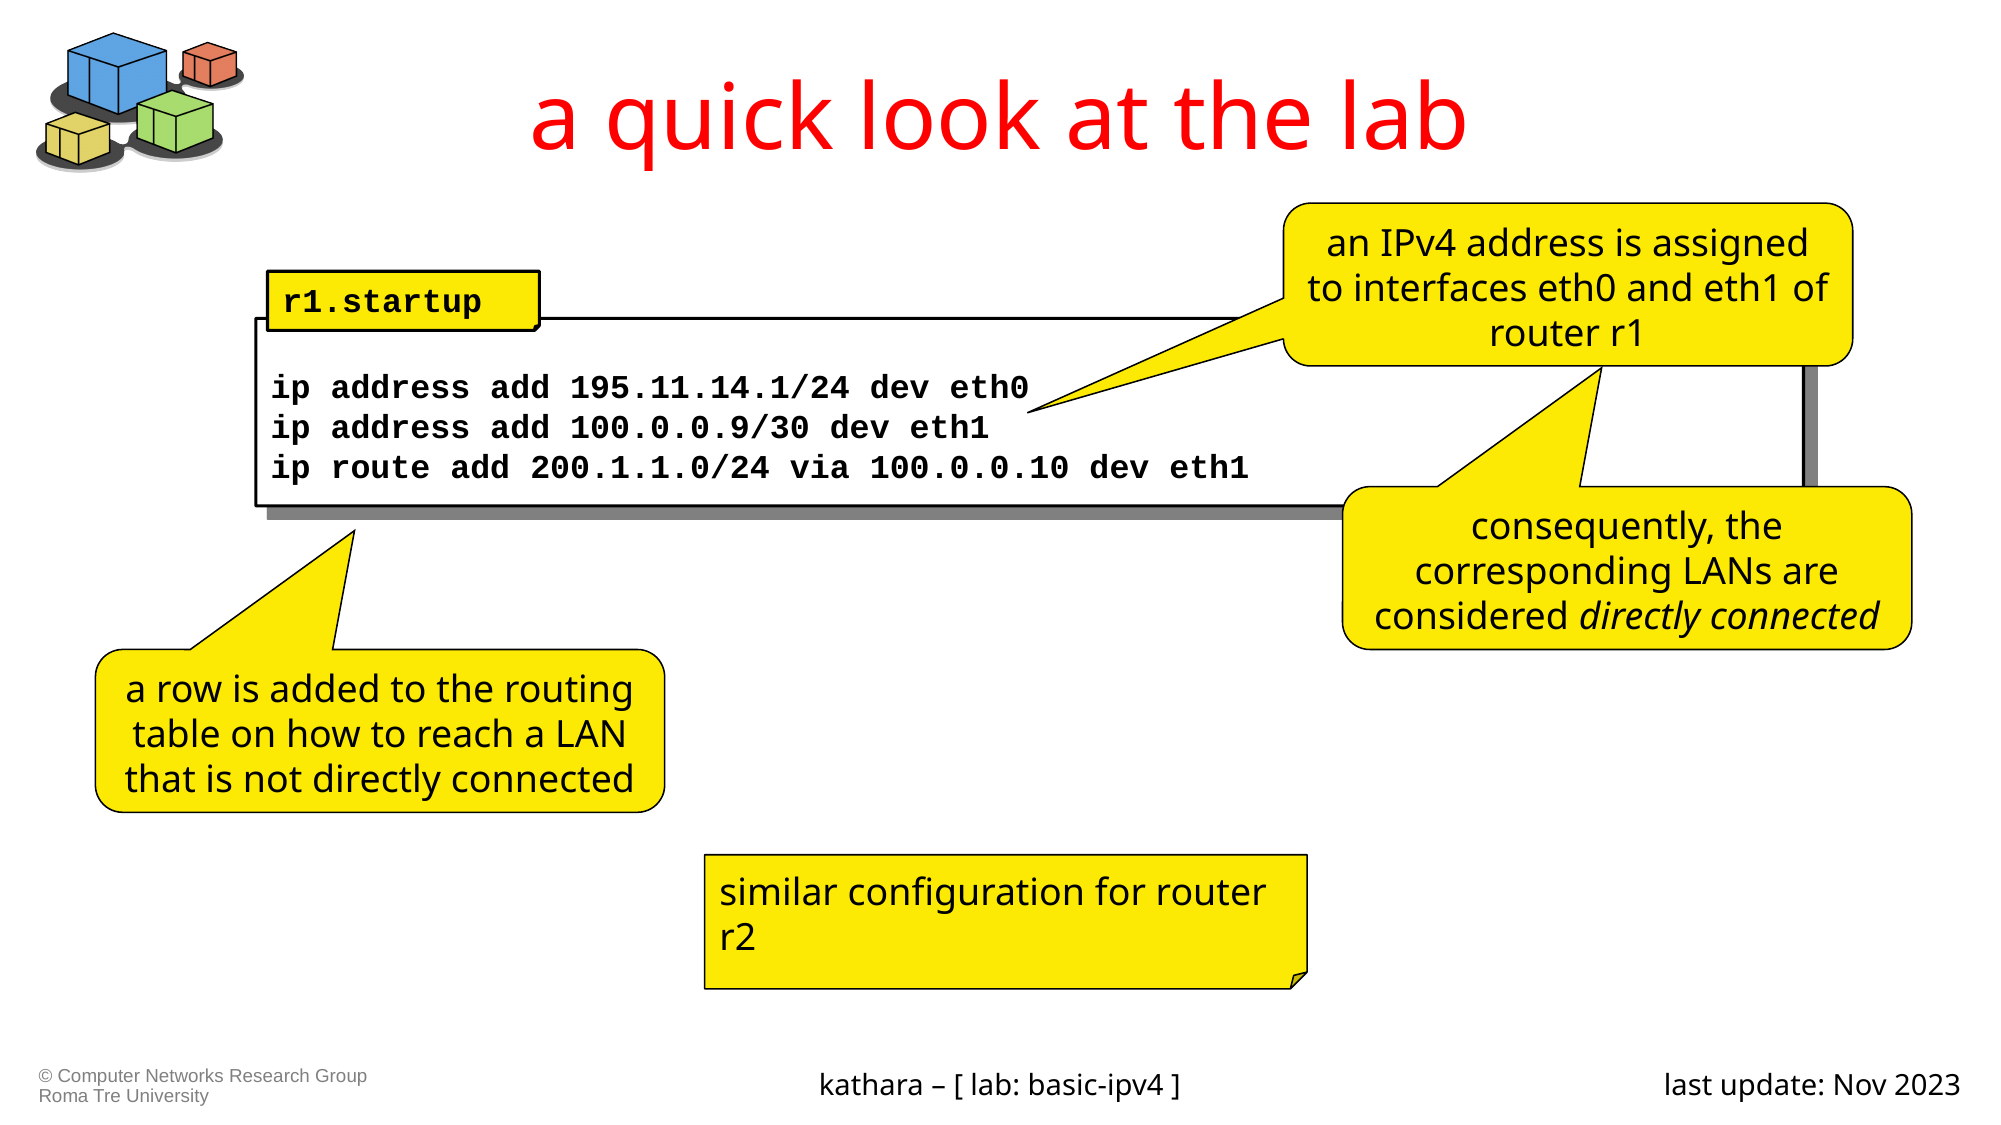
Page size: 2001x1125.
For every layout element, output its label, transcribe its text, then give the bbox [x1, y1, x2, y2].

title a quick look at the lab [99, 19, 1900, 207]
text_box a row is added to the routing table on how to reach a LAN that is not directly connected [95, 530, 665, 813]
picture [36, 32, 99, 173]
text_box consequently, the corresponding LANs are considered directly connected [1342, 486, 1912, 650]
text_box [255, 271, 1804, 507]
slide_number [1519, 1058, 1977, 1114]
footer kathara – [ lab: basic-ipv4 ] [511, 1058, 1489, 1114]
text_box similar configuration for router r2 [704, 854, 1308, 989]
text_box an IPv4 address is assigned to interfaces eth0 and eth1 of router r1 [1283, 203, 1853, 366]
